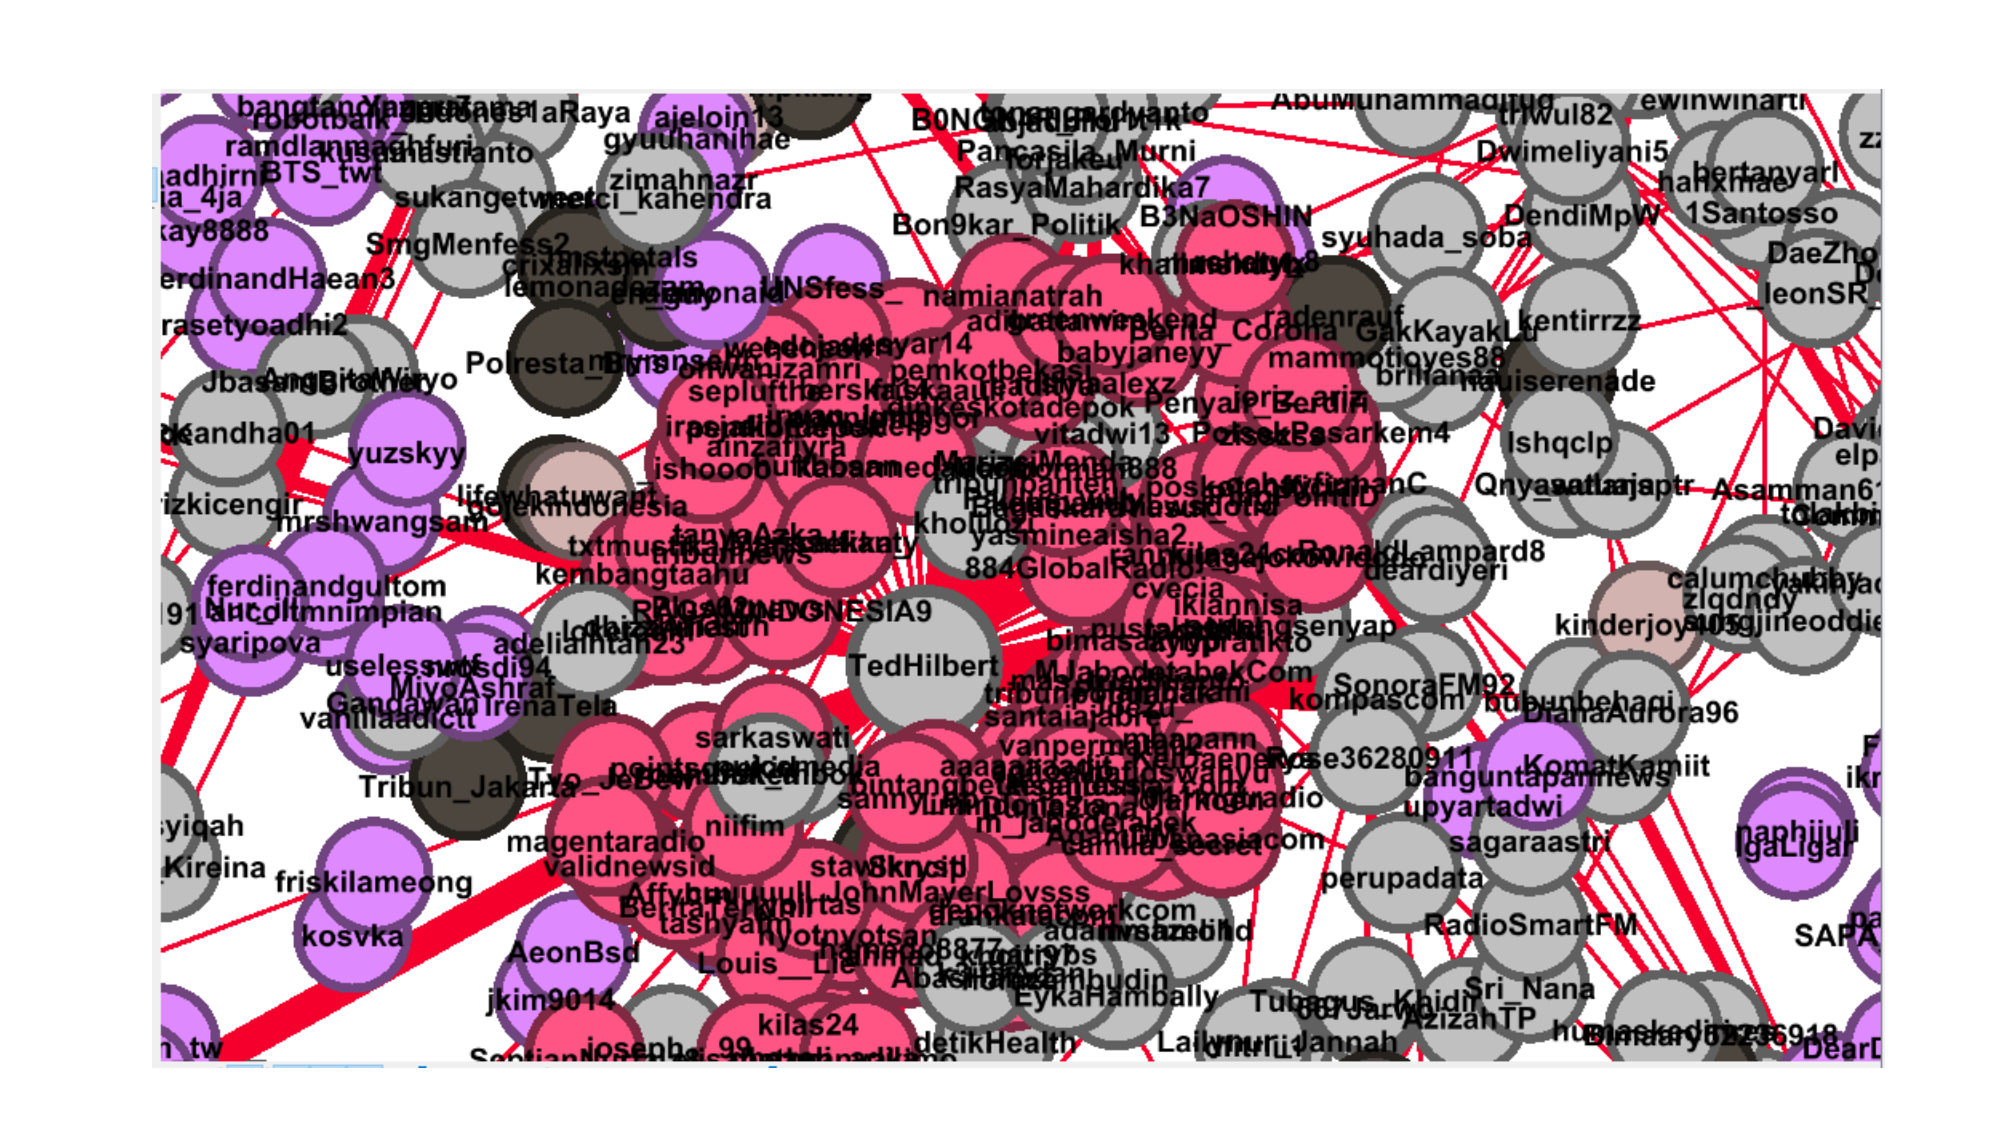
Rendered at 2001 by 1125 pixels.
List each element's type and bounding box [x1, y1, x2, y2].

picture [151, 89, 1885, 1068]
